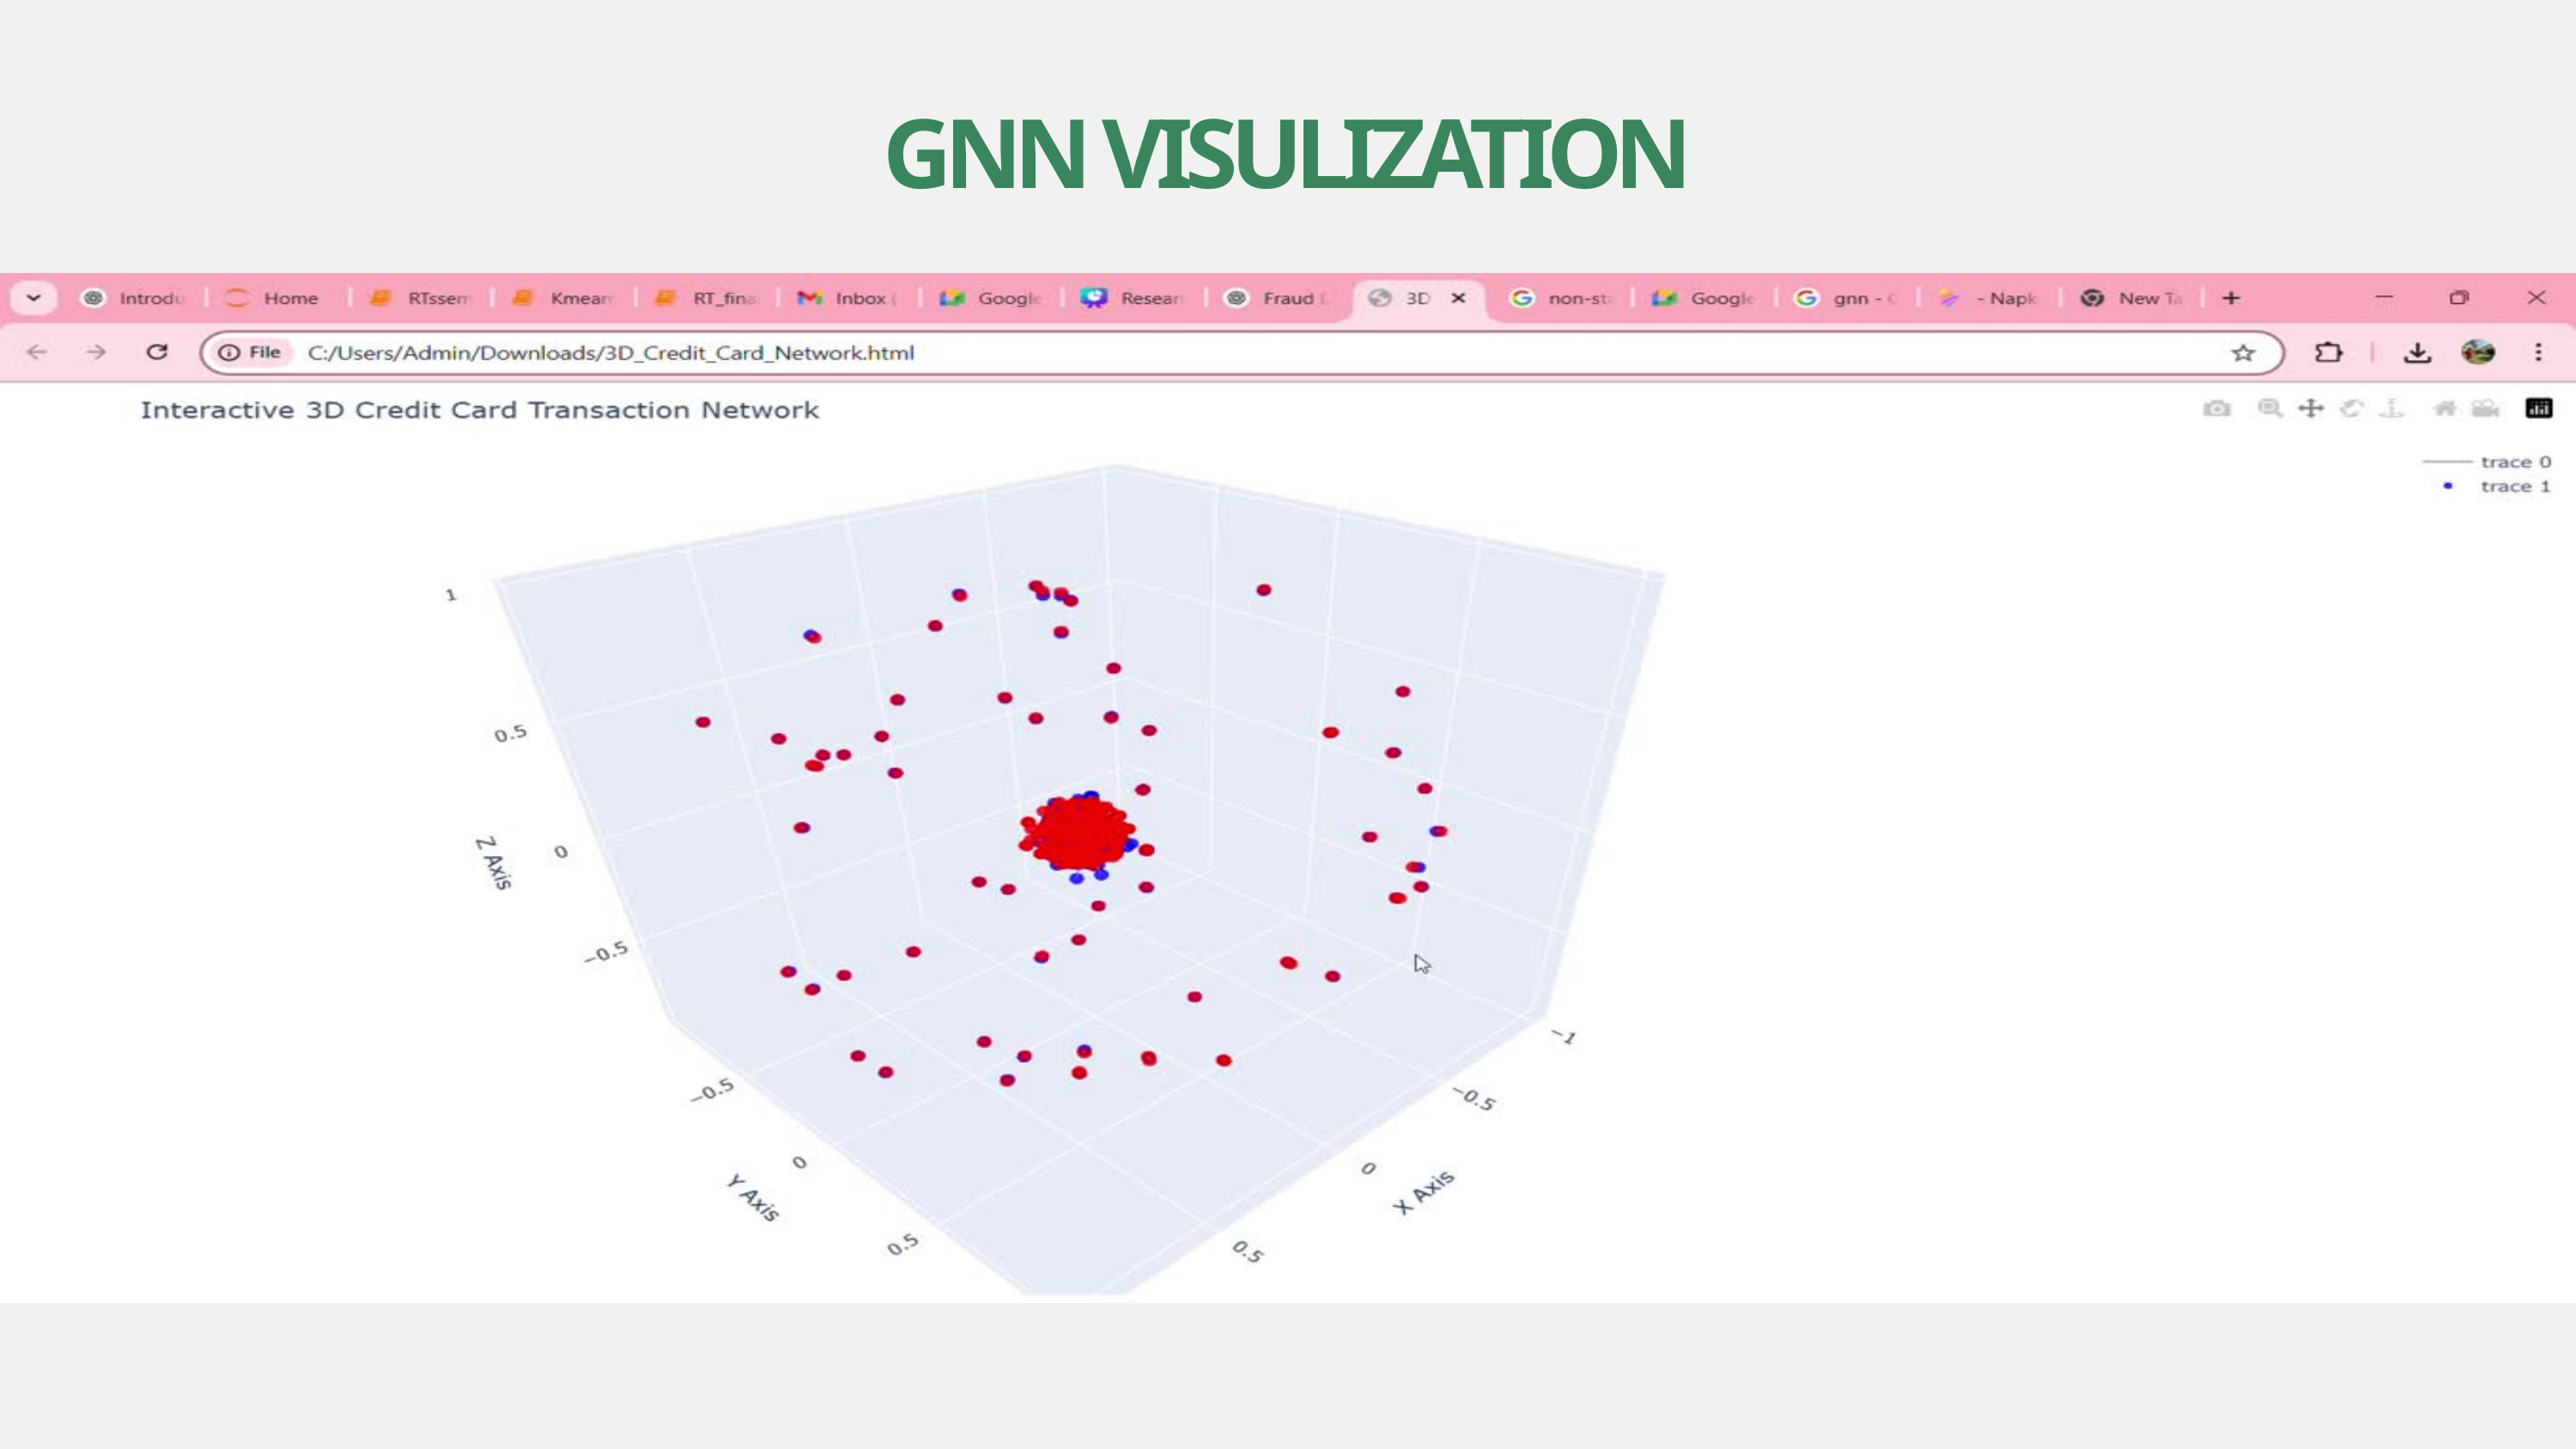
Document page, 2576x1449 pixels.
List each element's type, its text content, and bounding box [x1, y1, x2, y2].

text_box GNN VISULIZATION [550, 74, 2026, 209]
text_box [0, 272, 2576, 1304]
